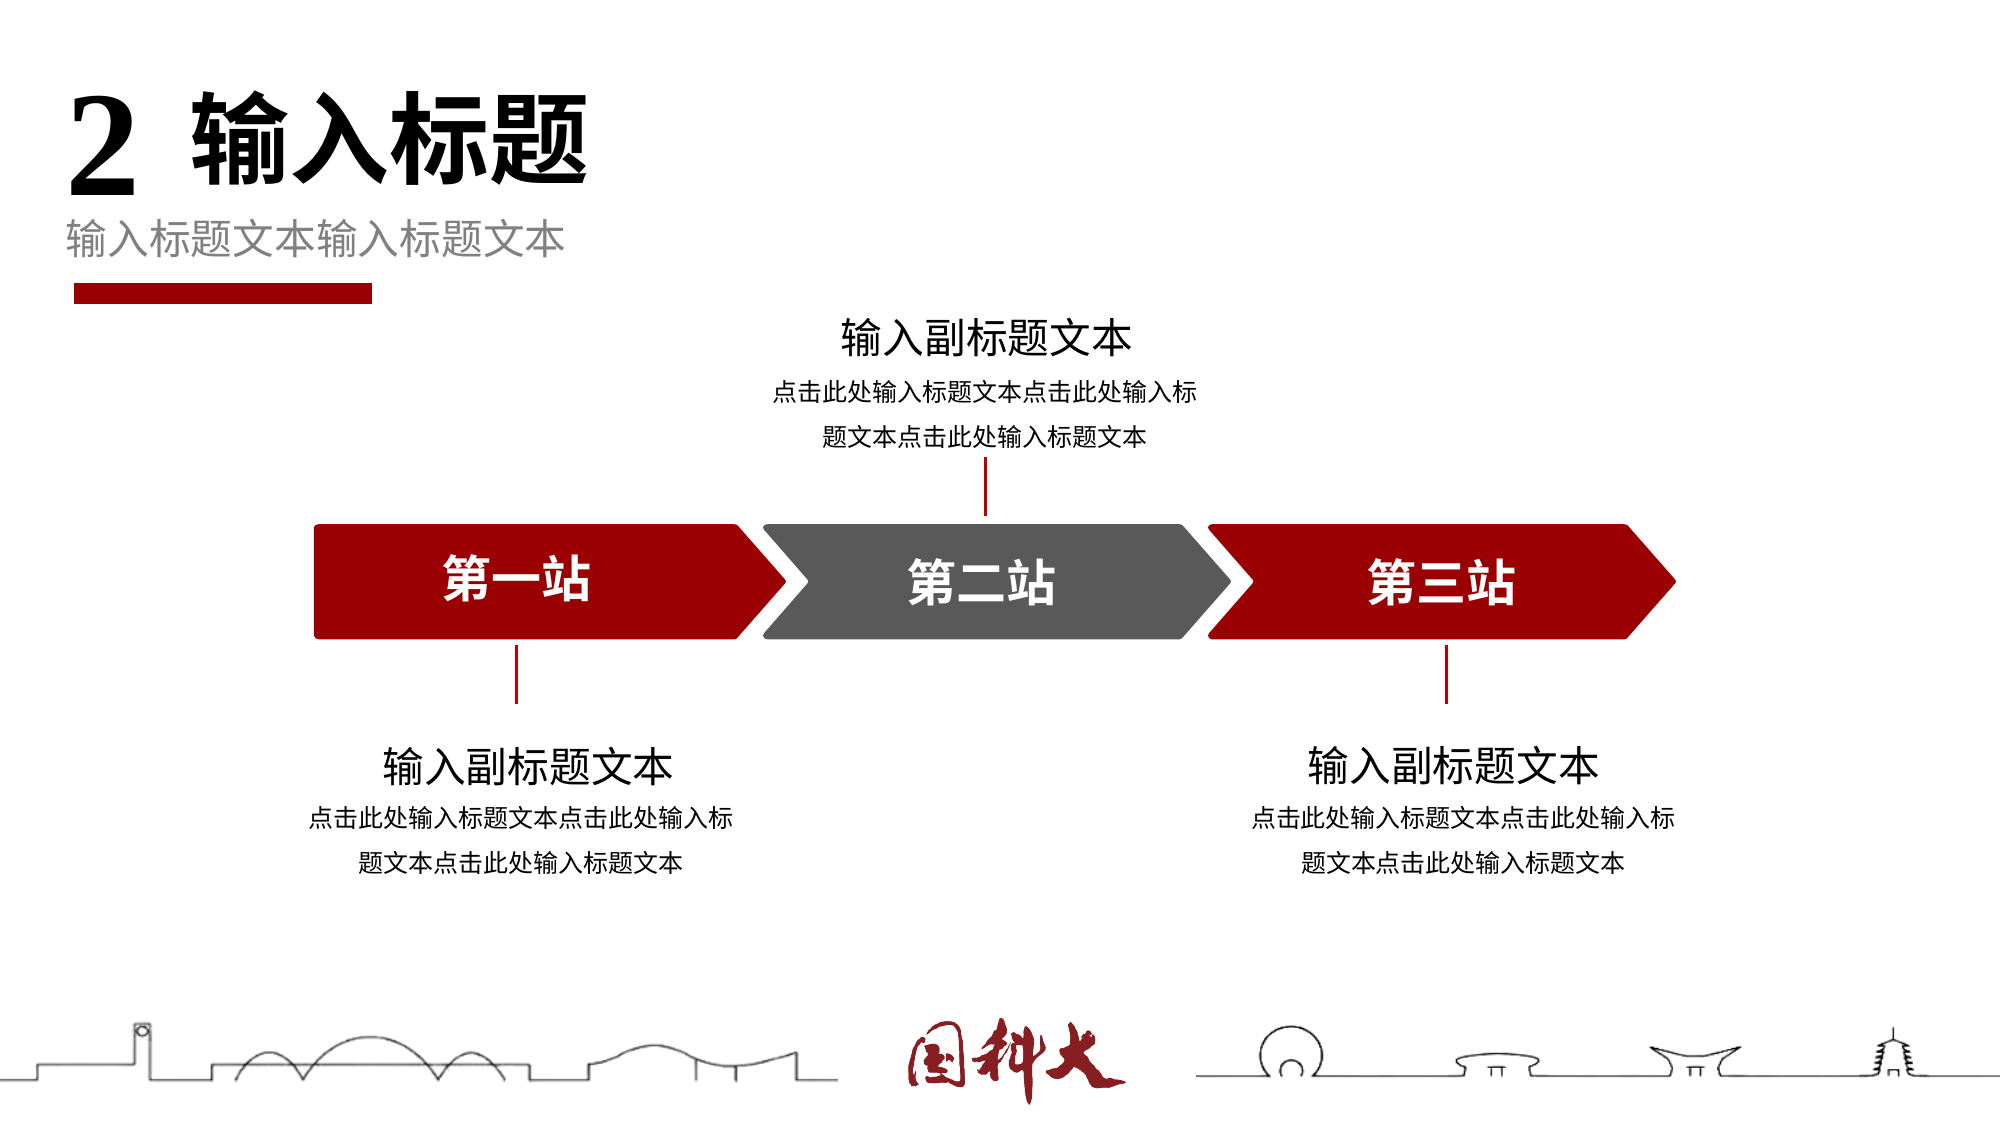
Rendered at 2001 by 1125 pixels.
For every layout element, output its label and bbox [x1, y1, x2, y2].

text_box [265, 304, 1719, 896]
text_box [50, 38, 889, 294]
text_box [0, 1016, 2000, 1105]
